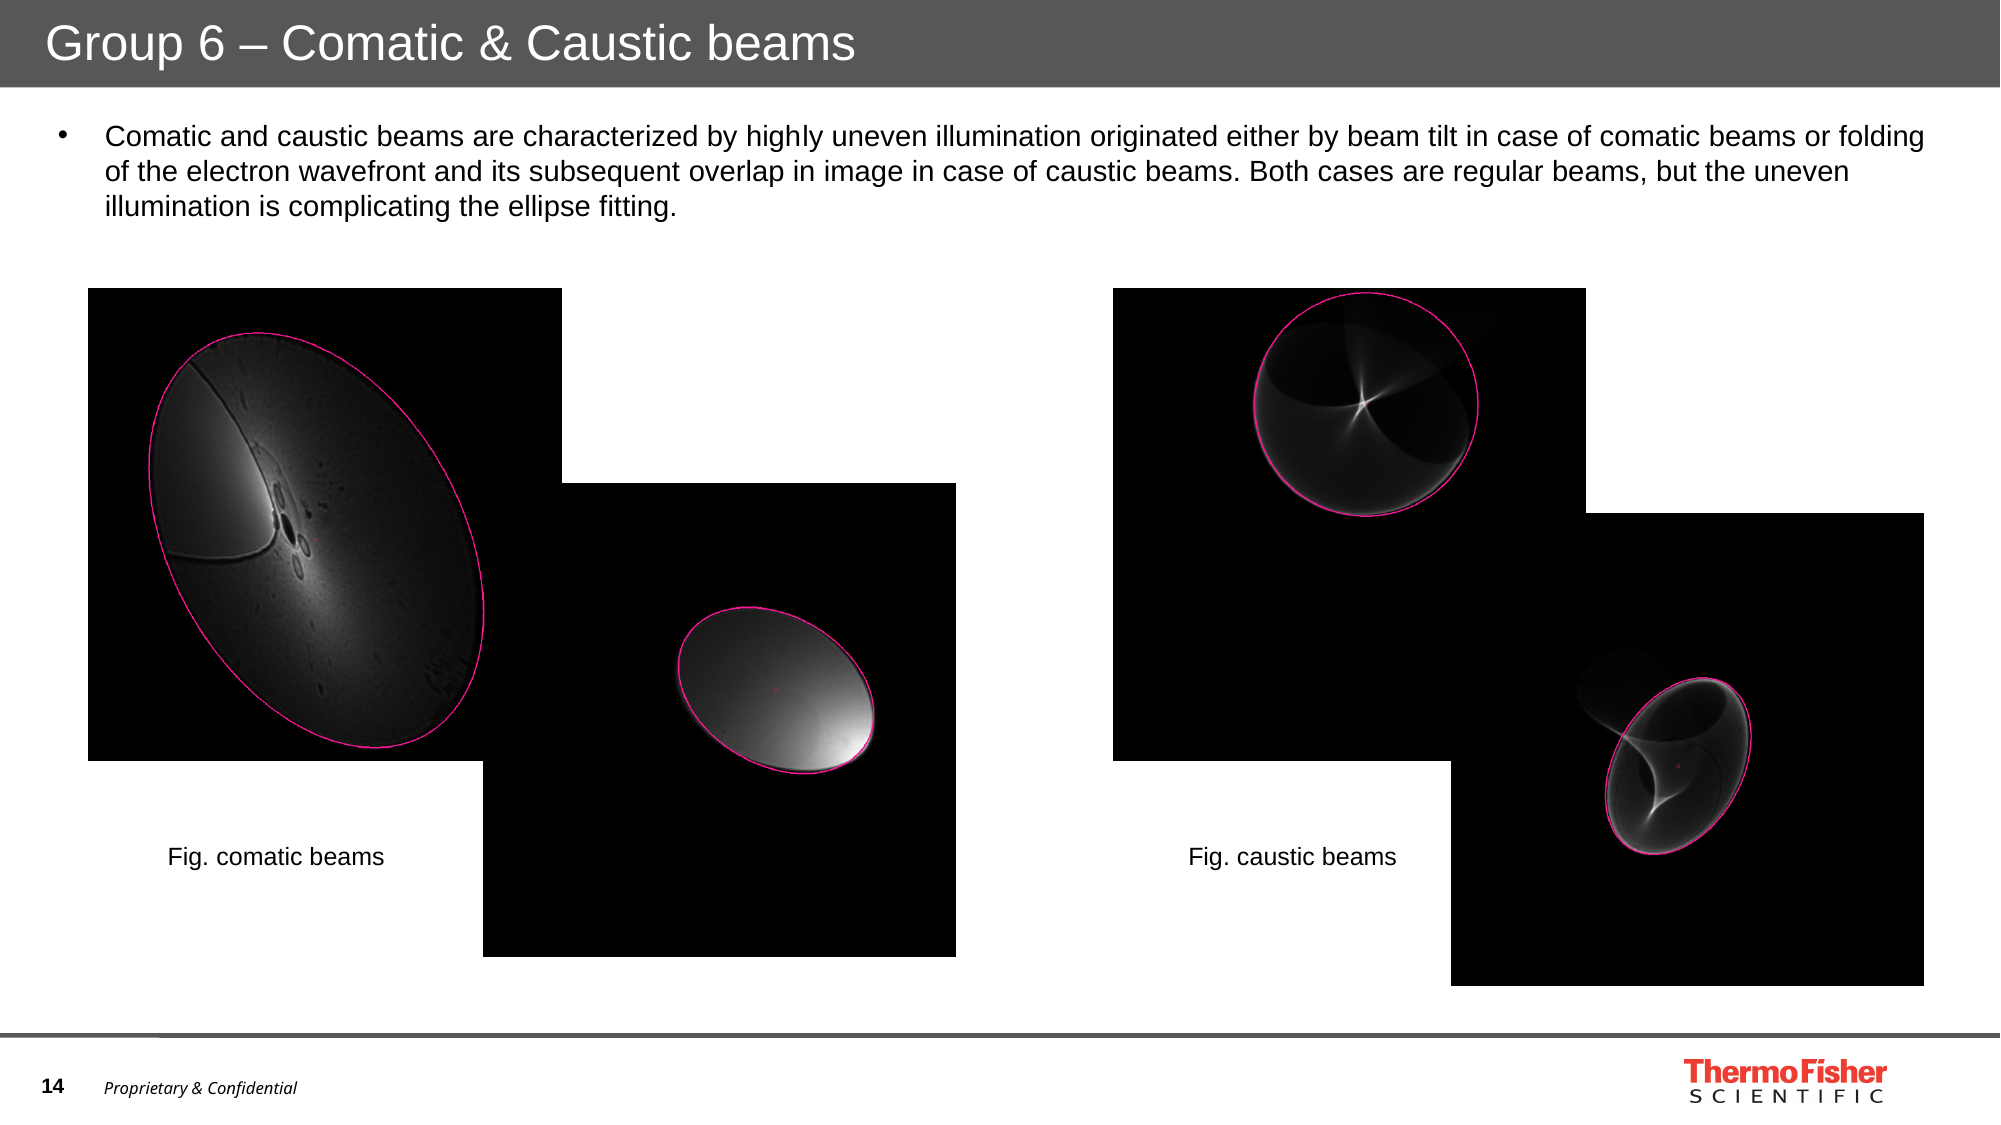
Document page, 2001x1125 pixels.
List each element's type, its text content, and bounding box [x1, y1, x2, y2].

picture [1113, 288, 1924, 986]
picture [88, 288, 956, 957]
title Group 6 – Comatic & Caustic beams [0, 0, 2000, 88]
picture [1684, 1059, 1887, 1103]
text_box Fig. caustic beams [1044, 833, 1444, 878]
text_box Fig. comatic beams [28, 833, 476, 878]
text_box Comatic and caustic beams are characterized by highly uneven illumination originated either by beam tilt in case of comatic beams or folding of the electron wavefront and its subsequent overlap in image in case of caustic beams. Both cases are regular beams, but the uneven illumination is complicating the ellipse fitting. [43, 109, 1957, 265]
